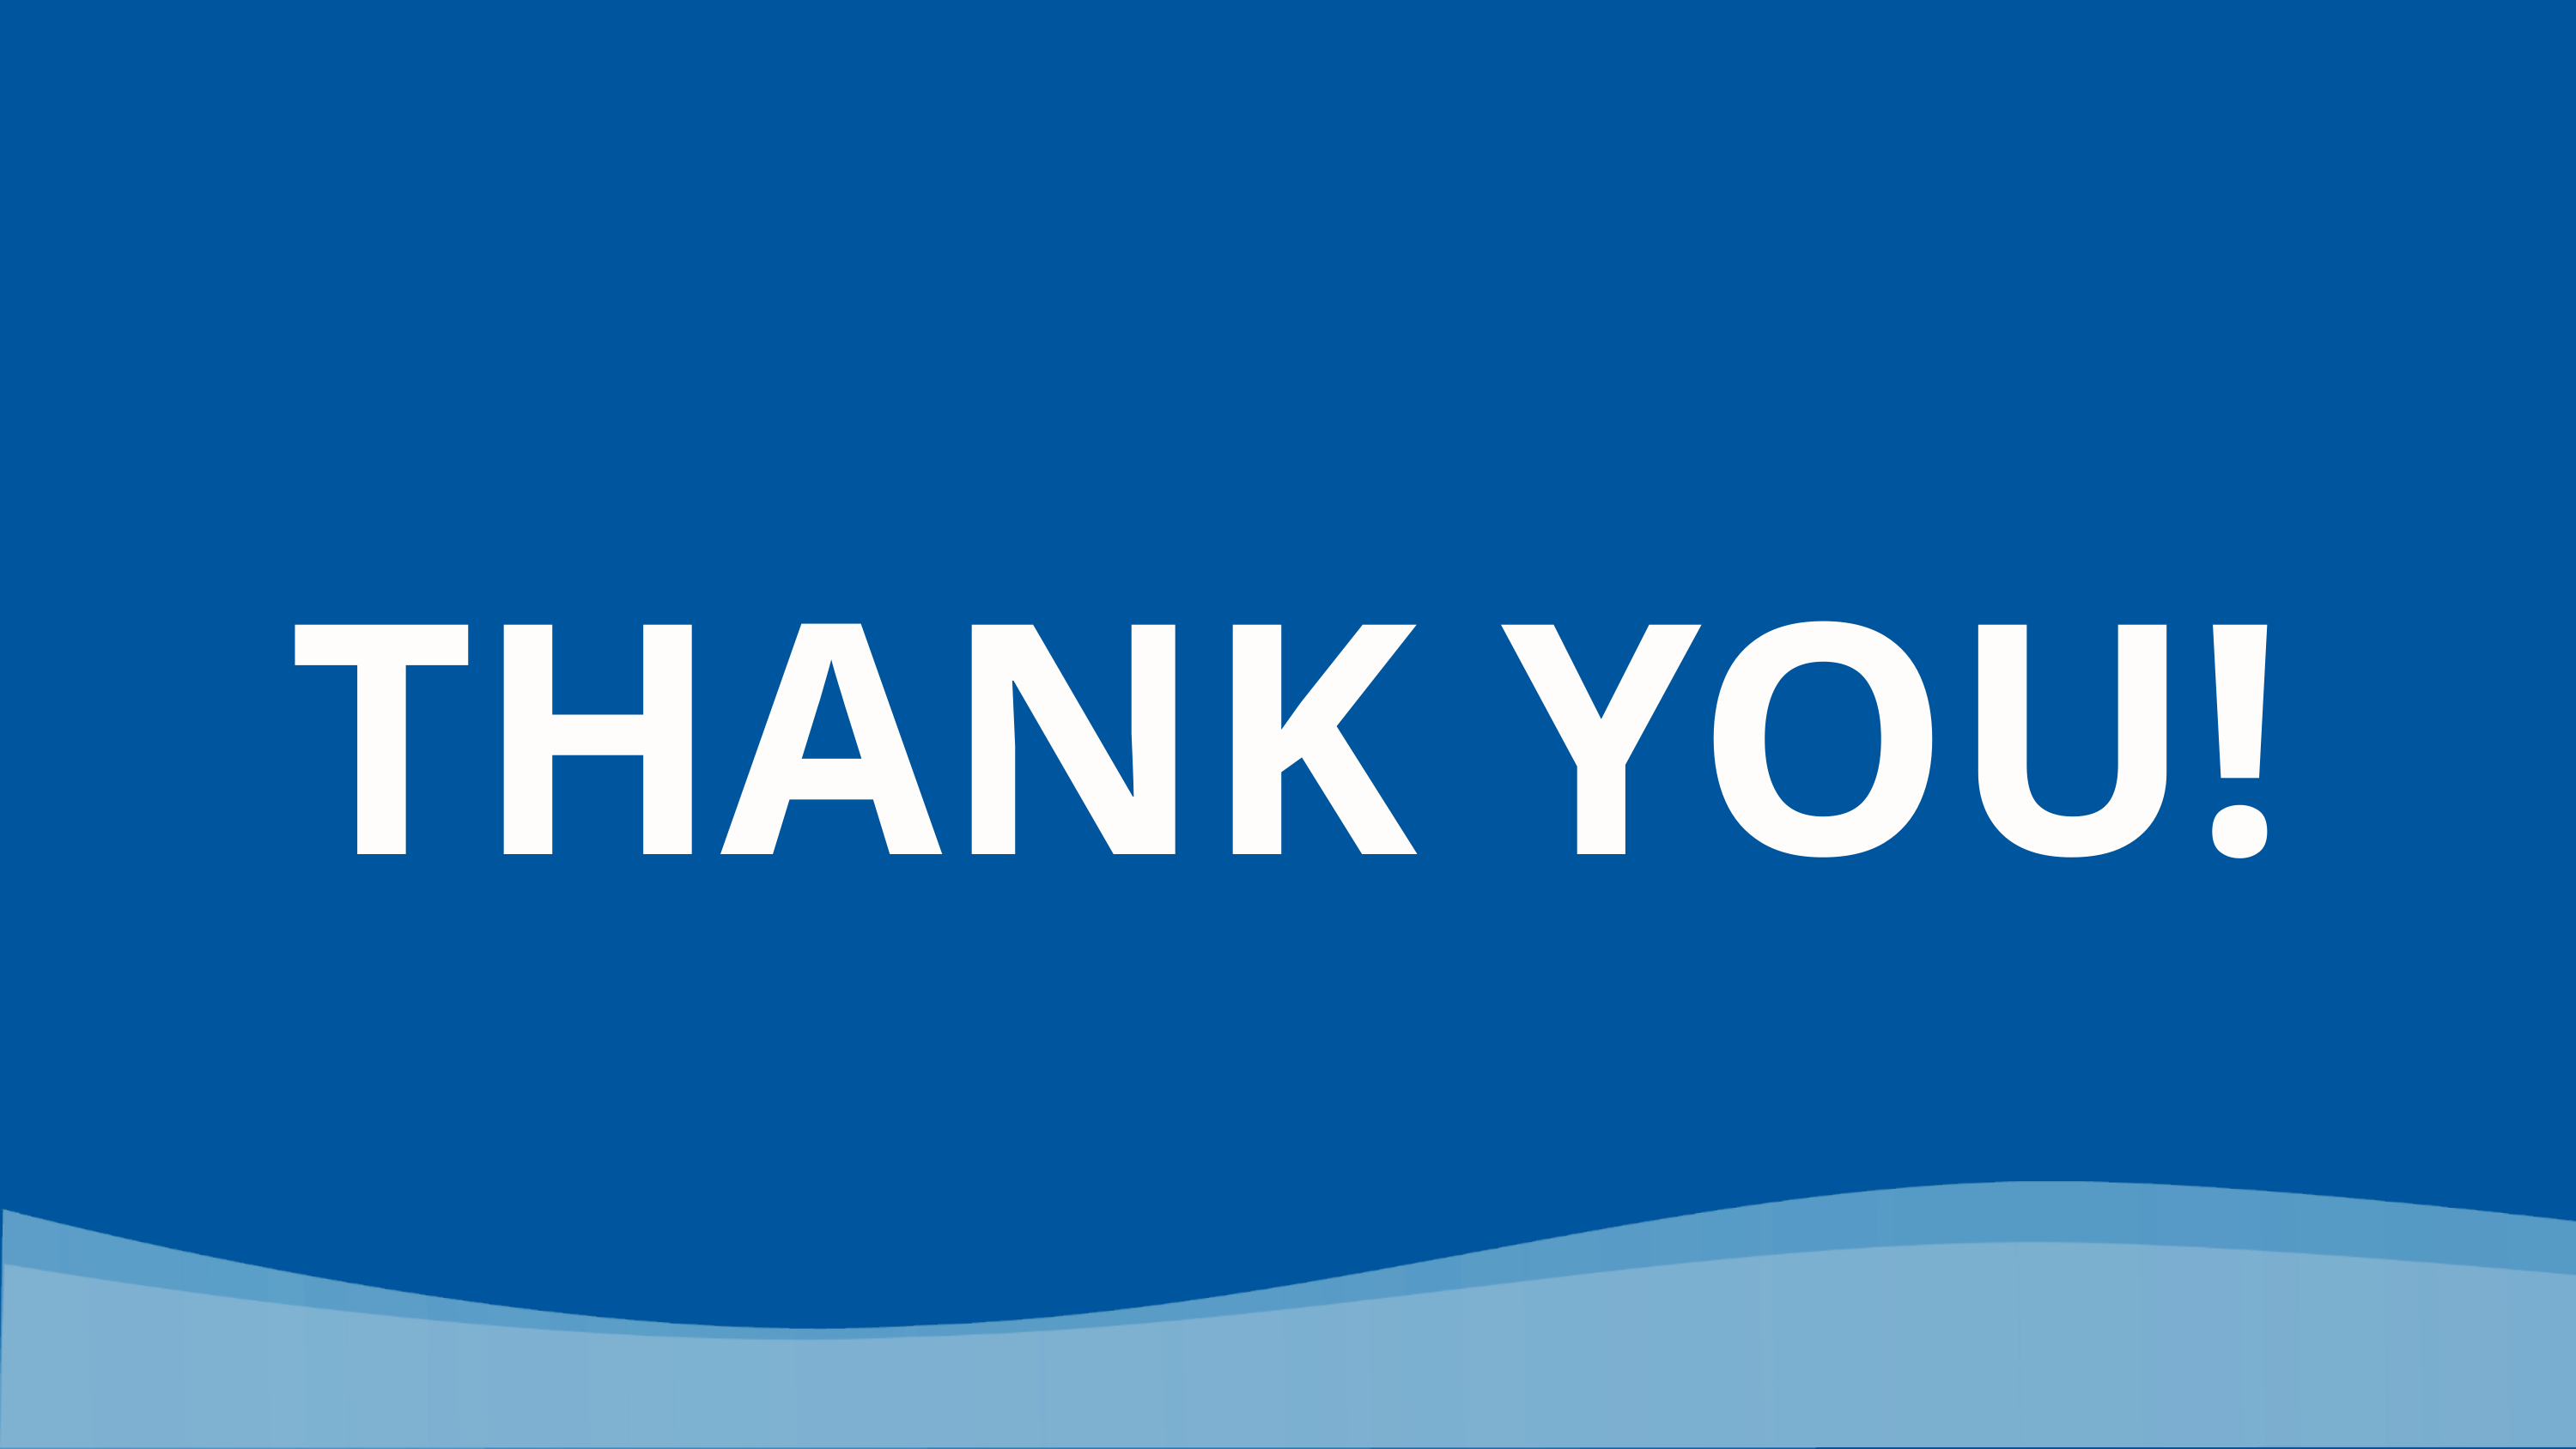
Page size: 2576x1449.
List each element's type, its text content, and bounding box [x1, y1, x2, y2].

text_box THANK YOU! [269, 591, 2307, 920]
picture [0, 1175, 2576, 1449]
